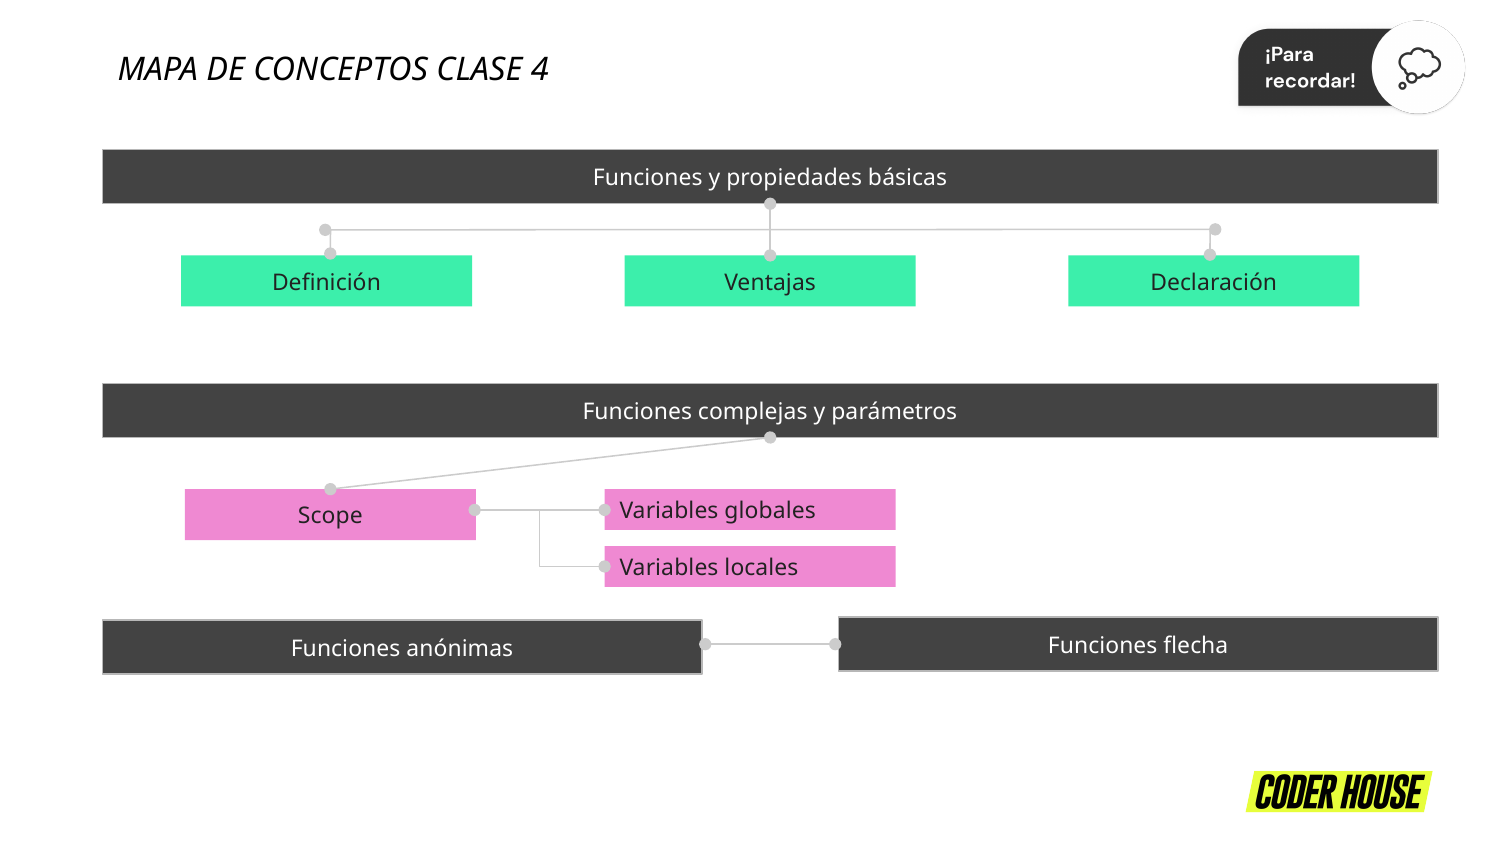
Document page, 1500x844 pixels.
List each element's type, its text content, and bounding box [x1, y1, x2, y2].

text_box Funciones complejas y parámetros [102, 383, 1438, 438]
text_box Variables globales [604, 489, 896, 530]
text_box Variables locales [604, 546, 896, 587]
picture [1241, 764, 1437, 819]
text_box Funciones flecha [838, 617, 1439, 672]
text_box Scope [184, 489, 476, 541]
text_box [474, 509, 605, 567]
text_box MAPA DE CONCEPTOS CLASE 4 [102, 32, 1212, 102]
picture [1217, 14, 1487, 121]
text_box Declaración [1068, 255, 1360, 307]
text_box Funciones anónimas [102, 620, 703, 675]
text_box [330, 437, 771, 490]
text_box Definición [181, 255, 473, 307]
text_box Funciones y propiedades básicas [102, 149, 1438, 204]
text_box Ventajas [624, 255, 916, 307]
